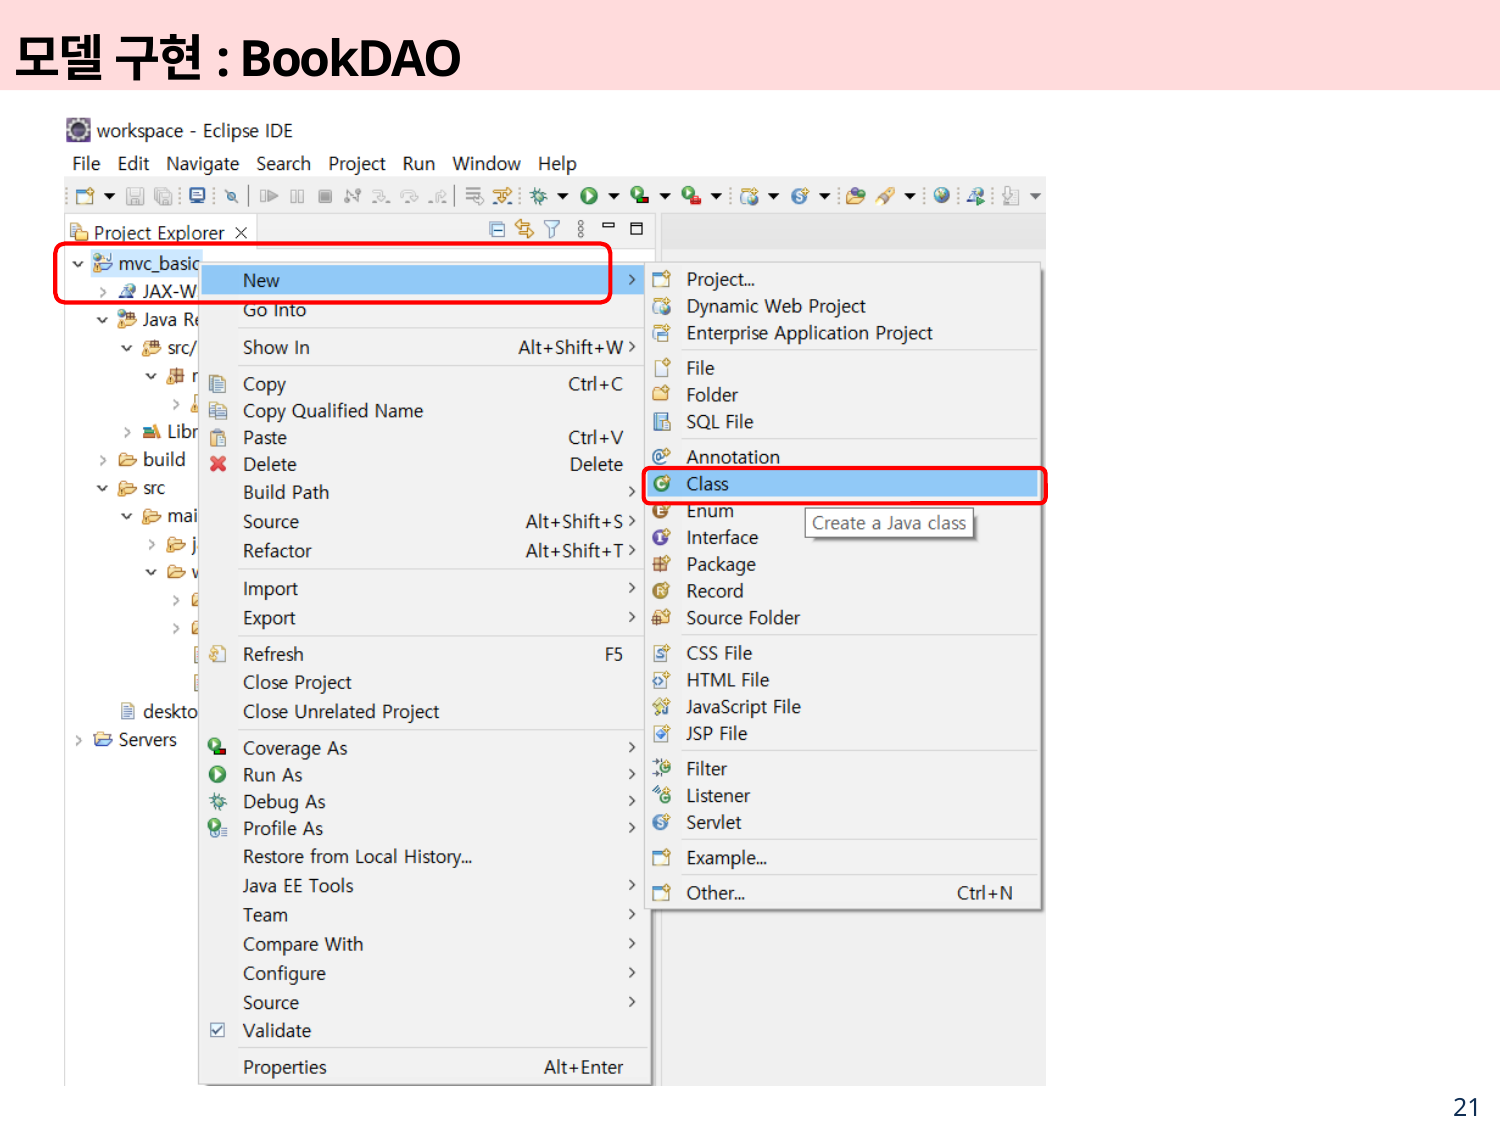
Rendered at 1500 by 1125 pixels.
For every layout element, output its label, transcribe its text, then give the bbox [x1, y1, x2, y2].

text_box [53, 243, 59, 303]
title 모델 구현: BookDAO [0, 19, 1161, 97]
picture [64, 113, 1046, 1087]
